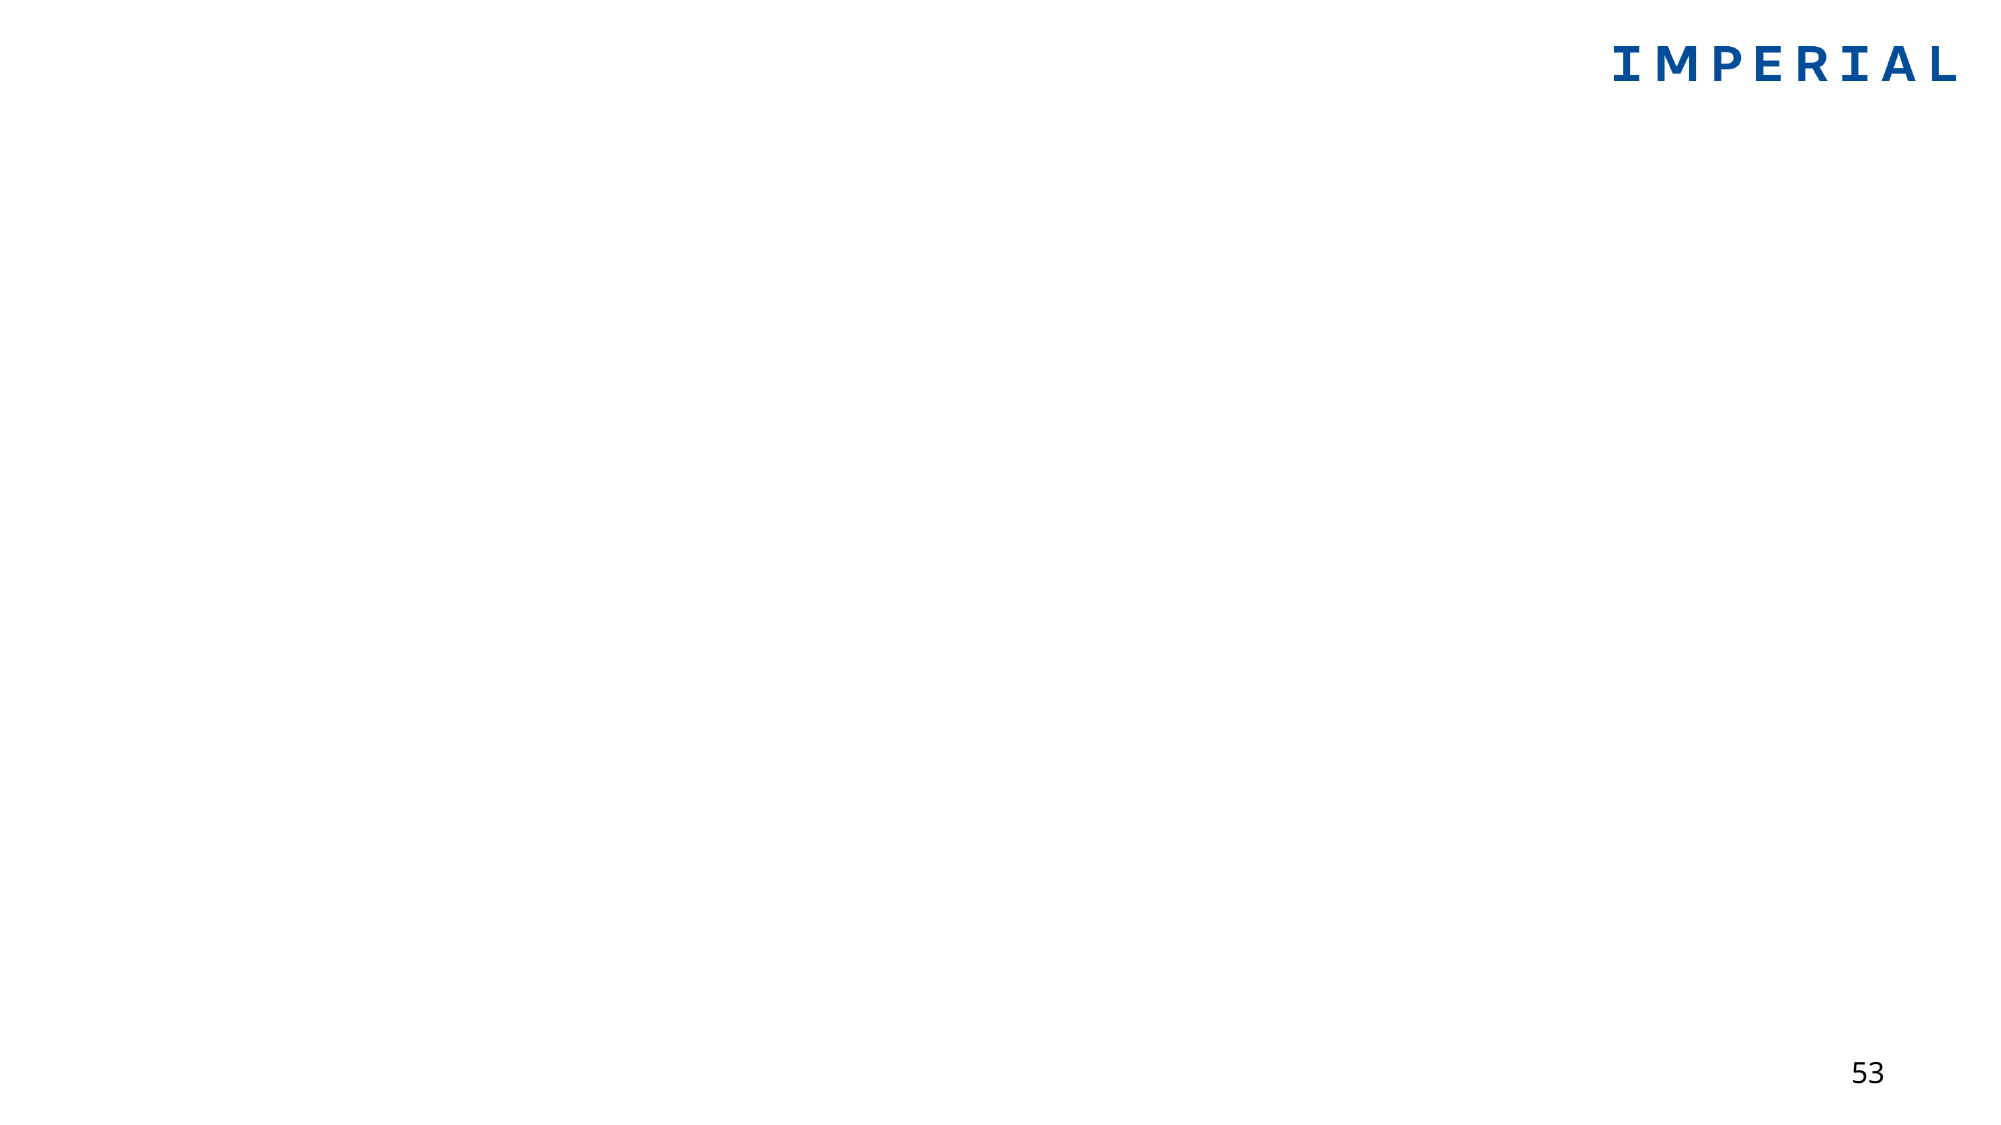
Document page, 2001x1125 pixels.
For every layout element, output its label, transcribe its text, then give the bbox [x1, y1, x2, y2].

picture [1614, 46, 1956, 81]
slide_number 53 [1433, 1046, 1901, 1103]
